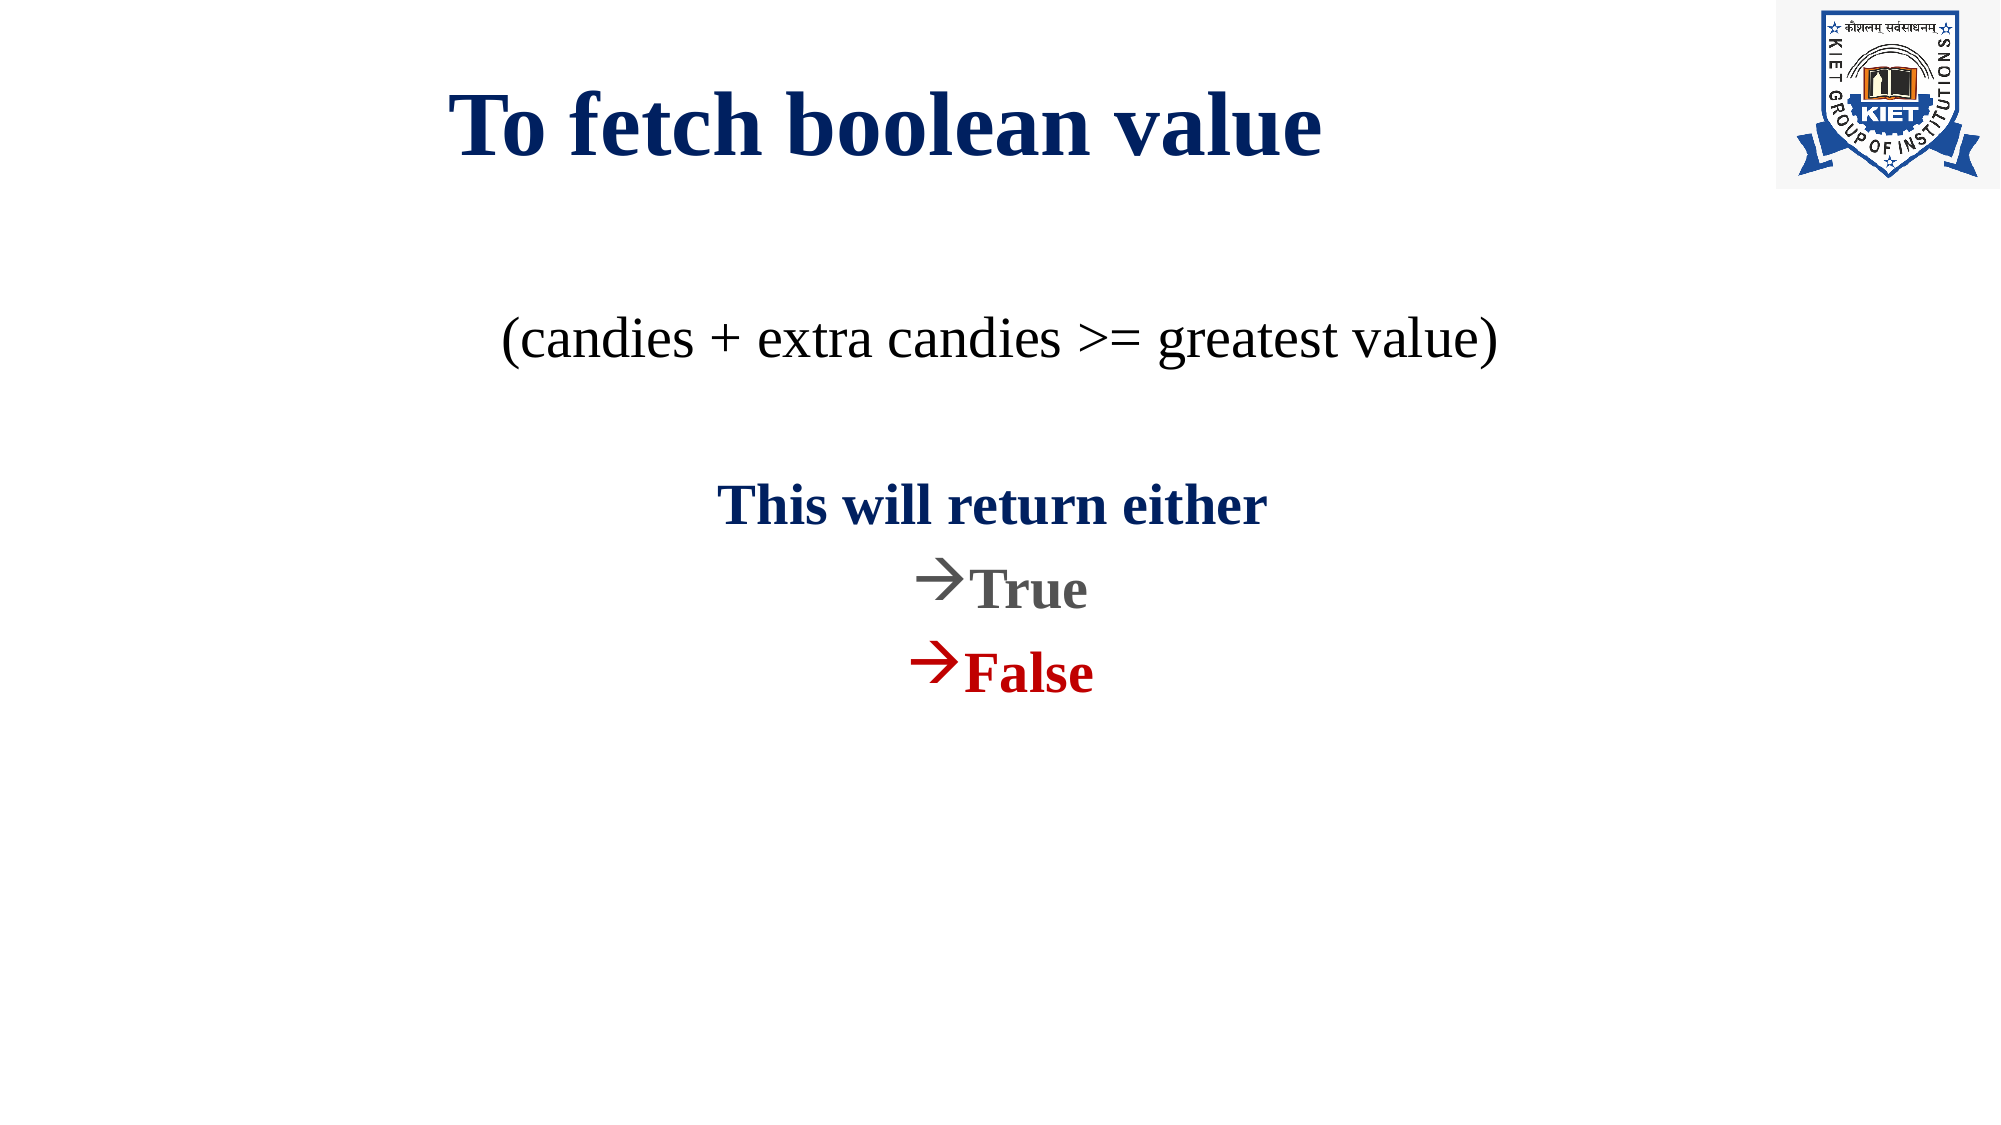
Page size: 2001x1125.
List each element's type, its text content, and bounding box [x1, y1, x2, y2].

title To fetch boolean value [433, 62, 1667, 189]
list (candies + extra candies >= greatest value) This will return either True False [137, 299, 1863, 1014]
picture [1776, 0, 2000, 189]
